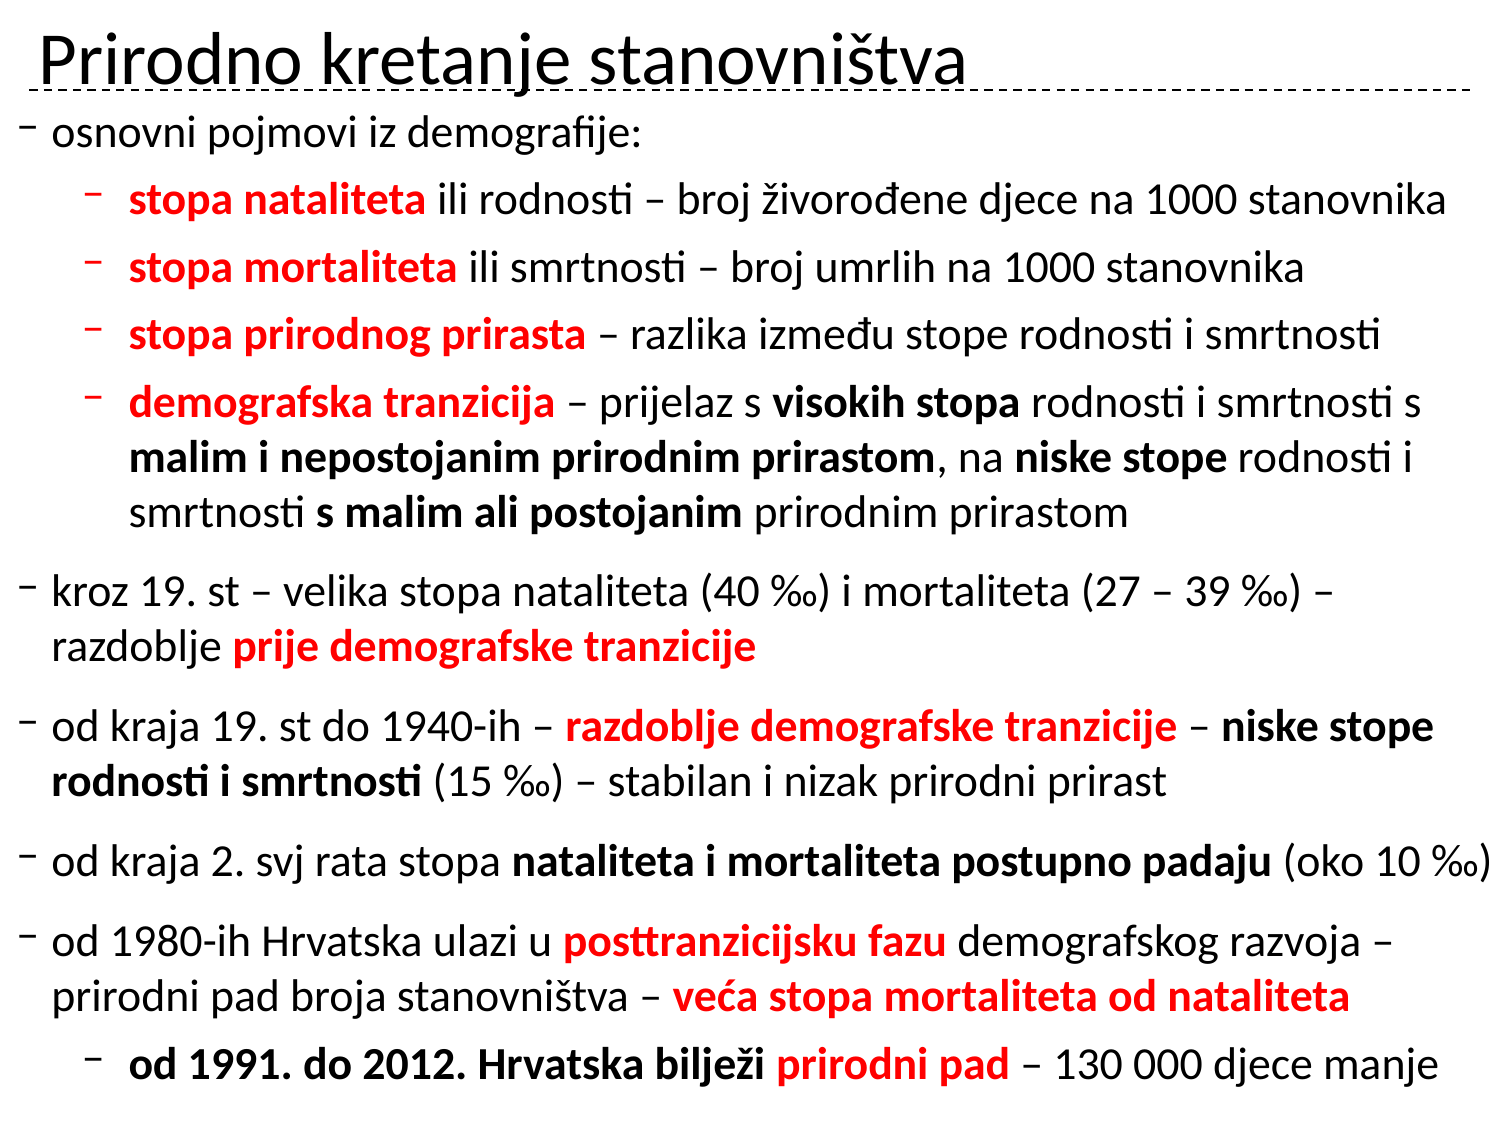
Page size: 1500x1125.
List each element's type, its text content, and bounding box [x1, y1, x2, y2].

title Prirodno kretanje stanovništva [23, 7, 1477, 102]
list osnovni pojmovi iz demografije: stopa nataliteta ili rodnosti – broj živorođene djece na 1000 stanovnika stopa mortaliteta ili smrtnosti – broj umrlih na 1000 stanovnika stopa prirodnog prirasta – razlika između stope rodnosti i smrtnosti demografska tranzicija – prijelaz s visokih stopa rodnosti i smrtnosti s malim i nepostojanim prirodnim prirastom, na niske stope rodnosti i smrtnosti s malim ali postojanim prirodnim prirastom kroz 19. st – velika stopa nataliteta (40 ‰) i mortaliteta (27 – 39 ‰) – razdoblje prije demografske tranzicije od kraja 19. st do 1940-ih – razdoblje demografske tranzicije – niske stope rodnosti i smrtnosti (15 ‰) – stabilan i nizak prirodni prirast od kraja 2. svj rata stopa nataliteta i mortaliteta postupno padaju (oko 10 ‰) od 1980-ih Hrvatska ulazi u posttranzicijsku fazu demografskog razvoja – prirodni pad broja stanovništva – veća stopa mortaliteta od nataliteta od 1991. do 2012. Hrvatska bilježi prirodni pad – 130 000 djece manje [1, 93, 1500, 1125]
